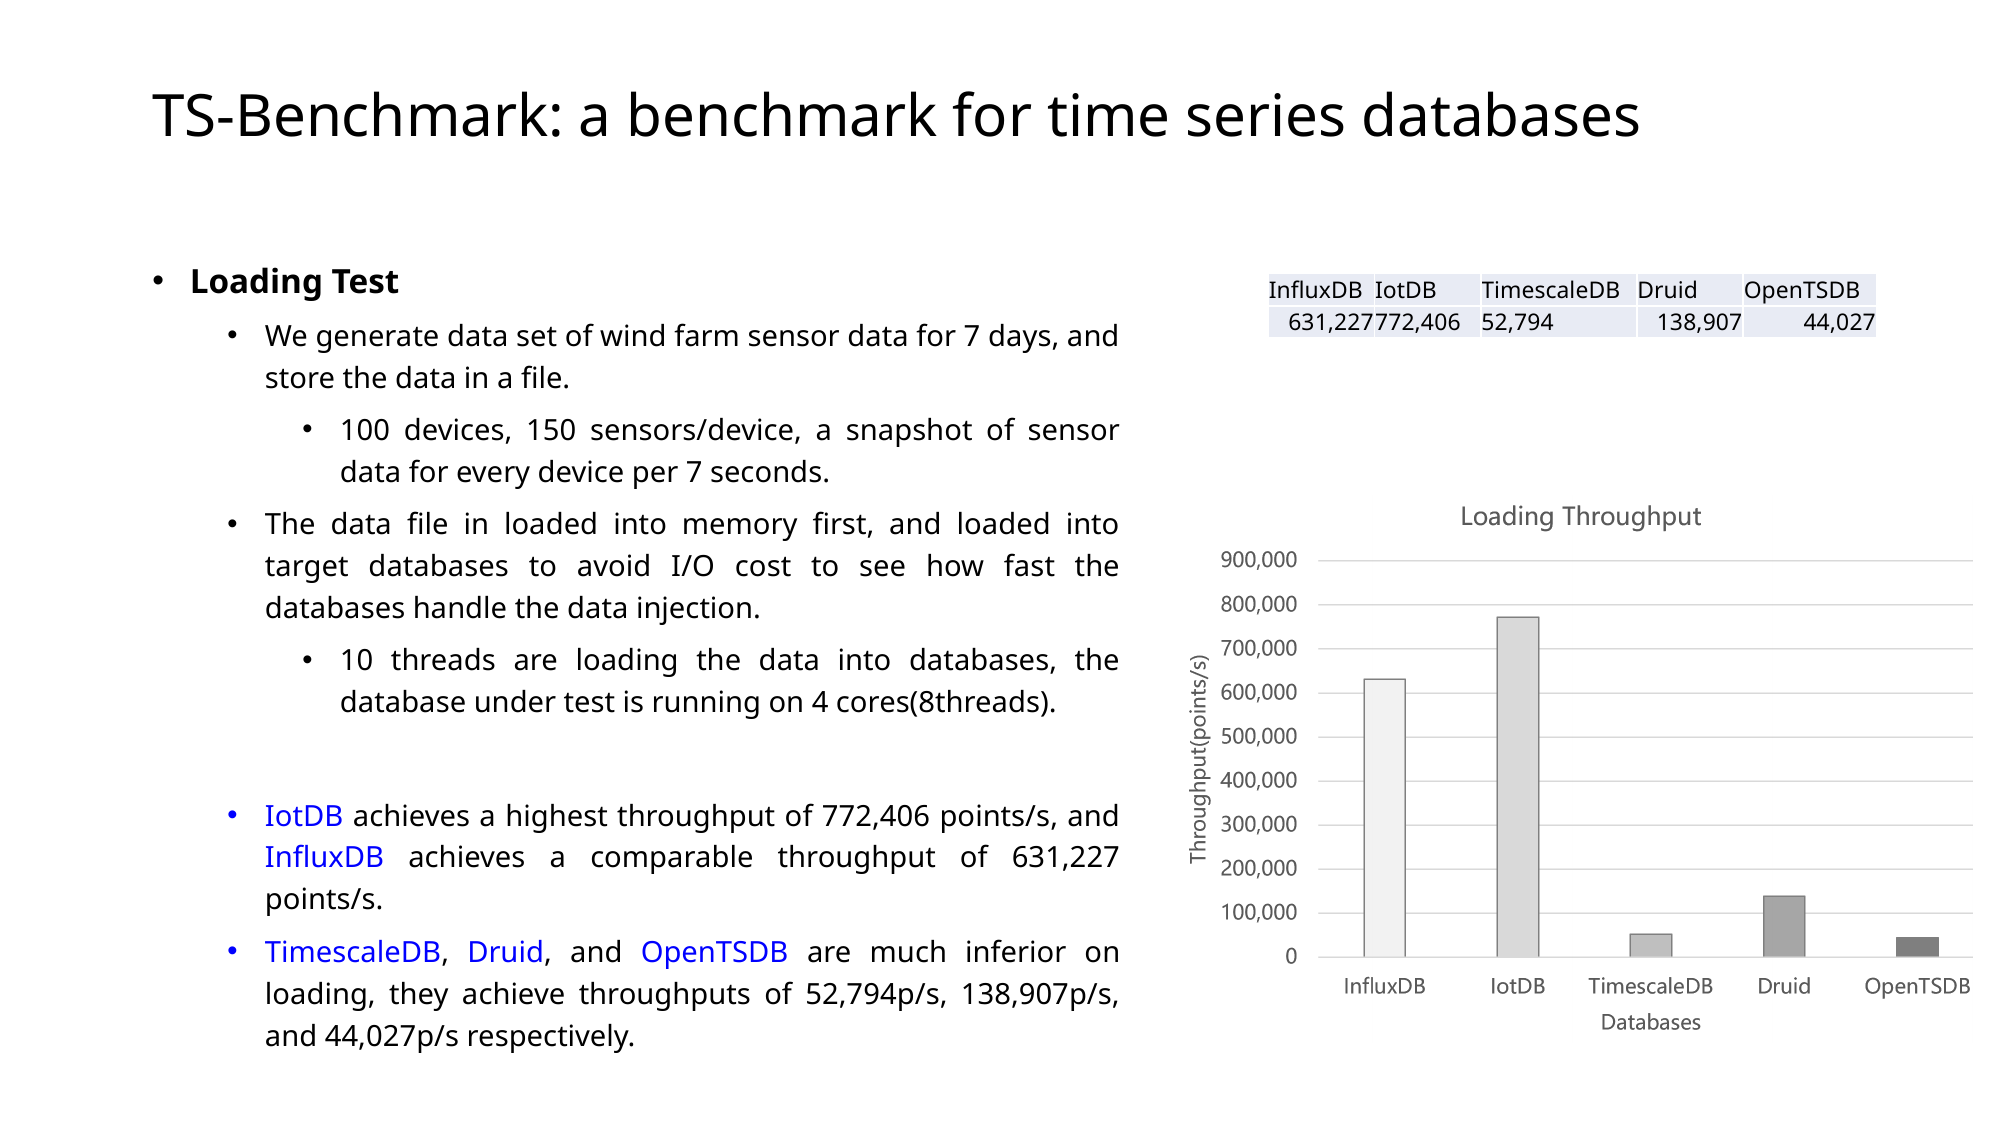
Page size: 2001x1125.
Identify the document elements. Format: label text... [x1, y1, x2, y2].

table_cell 138,907 [1638, 307, 1742, 337]
table_header IotDB [1375, 274, 1480, 305]
table_cell 44,027 [1744, 307, 1876, 337]
table_header InfluxDB [1269, 274, 1374, 305]
table_header OpenTSDB [1744, 274, 1876, 305]
list Loading Test We generate data set of wind farm sensor data for 7 days, and store the data in a file. 100 devices, 150 sensors/device, a snapshot of sensor data for every device per 7 seconds. The data file in loaded into memory first, and loaded into target databases to avoid I/O cost to see how fast the databases handle the data injection. 10 threads are loading the data into databases, the database under test is running on 4 cores(8threads). IotDB achieves a highest throughput of 772,406 points/s, and InfluxDB achieves a comparable throughput of 631,227 points/s. TimescaleDB, Druid, and OpenTSDB are much inferior on loading, they achieve throughputs of 52,794p/s, 138,907p/s, and 44,027p/s respectively. [137, 244, 1136, 1066]
table_header Druid [1638, 274, 1742, 305]
picture [1172, 495, 1974, 1043]
table_cell 772,406 [1375, 307, 1480, 337]
table_cell 631,227 [1269, 307, 1374, 337]
title TS-Benchmark: a benchmark for time series databases [137, 59, 1863, 175]
table_cell 52,794 [1482, 307, 1636, 337]
table_header TimescaleDB [1482, 274, 1636, 305]
